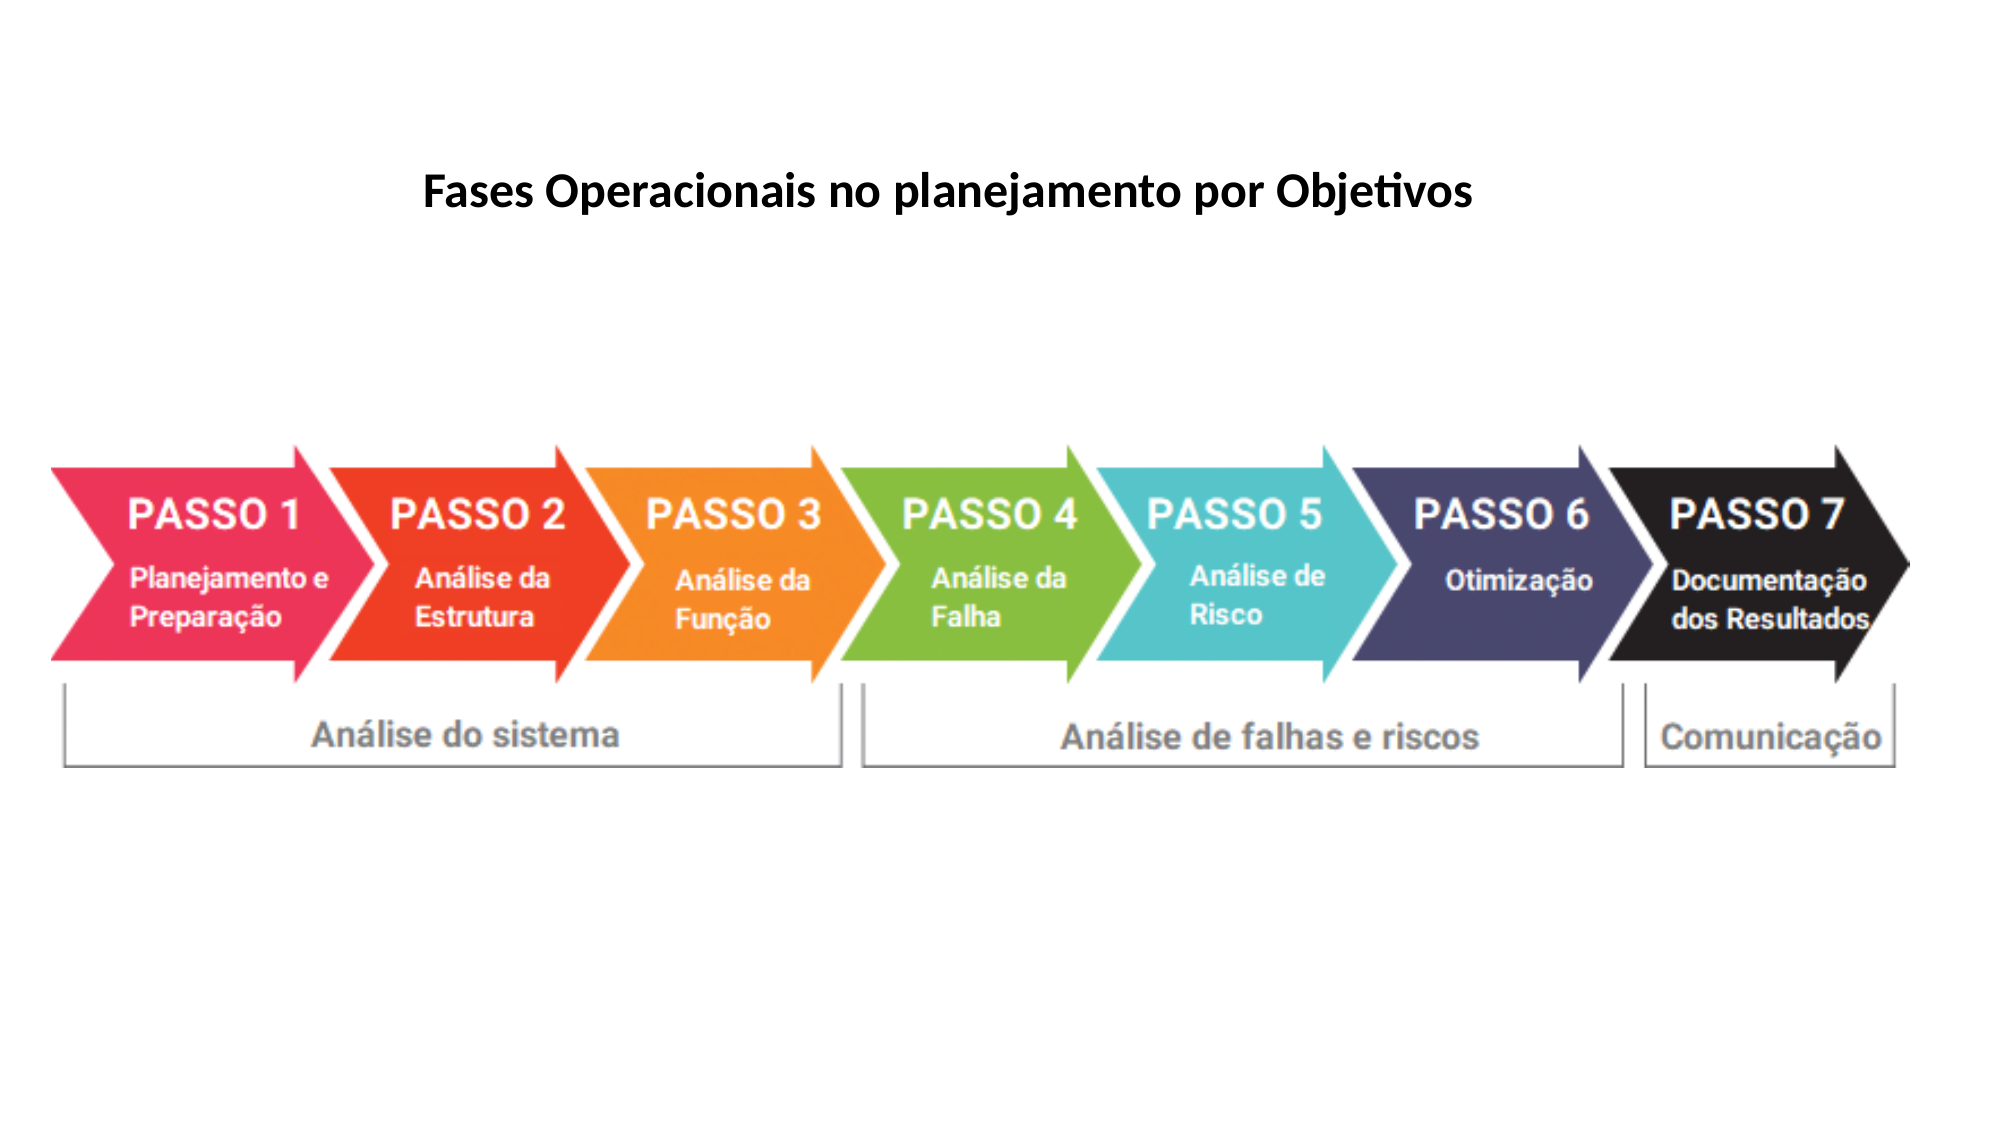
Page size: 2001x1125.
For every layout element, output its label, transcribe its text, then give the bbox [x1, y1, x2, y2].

text_box Fases Operacionais no planejamento por Objetivos [408, 149, 1592, 225]
picture [51, 357, 1911, 768]
